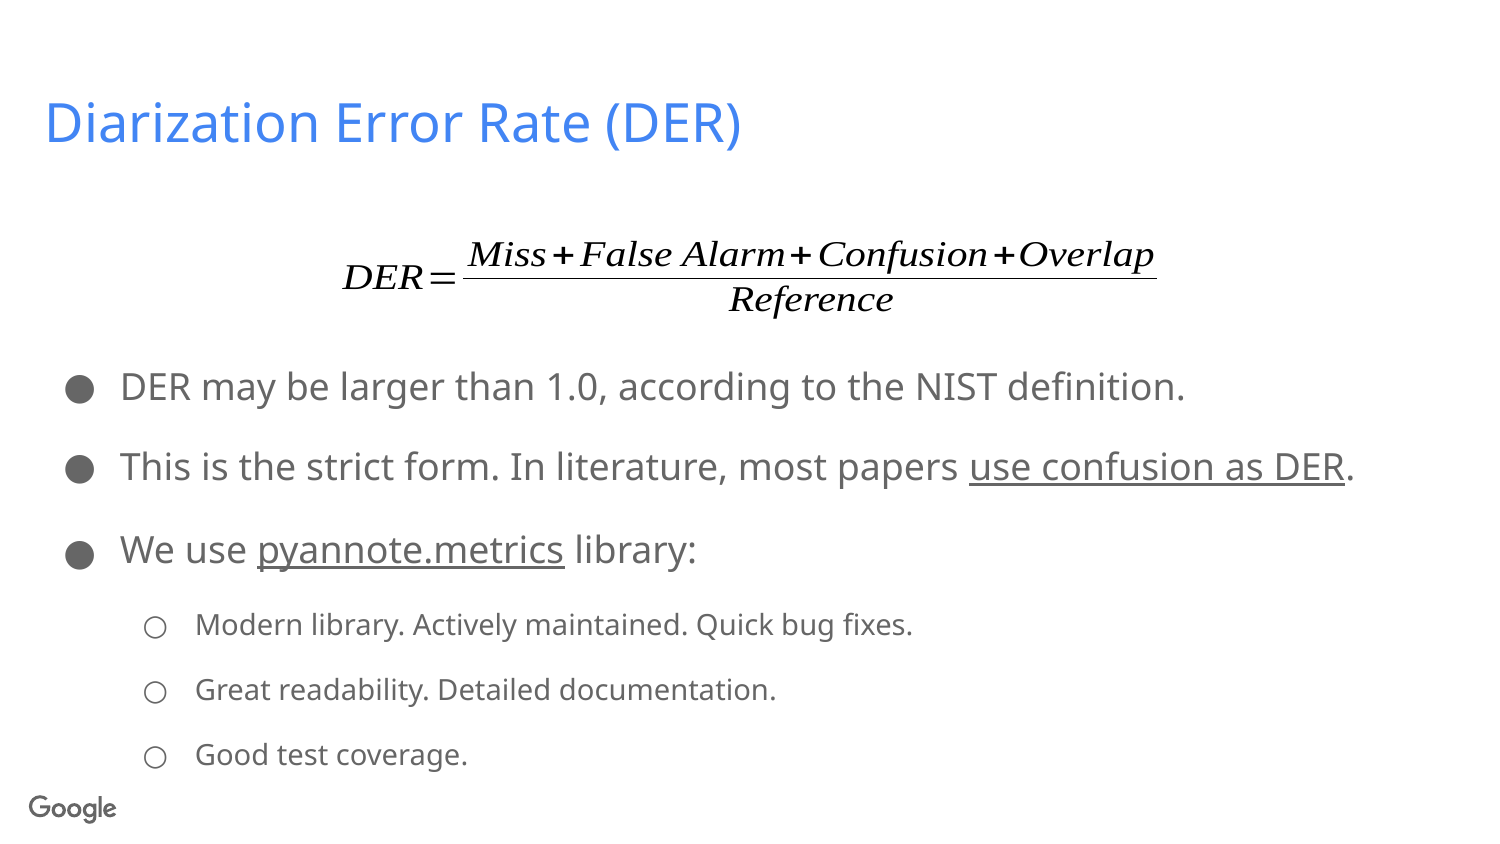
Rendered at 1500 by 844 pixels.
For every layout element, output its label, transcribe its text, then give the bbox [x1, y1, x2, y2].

list DER may be larger than 1.0, according to the NIST definition. This is the strict form. In literature, most papers use confusion as DER. We use pyannote.metrics library: Modern library. Actively maintained. Quick bug fixes. Great readability. Detailed documentation. Good test coverage. [29, 187, 1471, 814]
title Diarization Error Rate (DER) [29, 73, 1471, 168]
